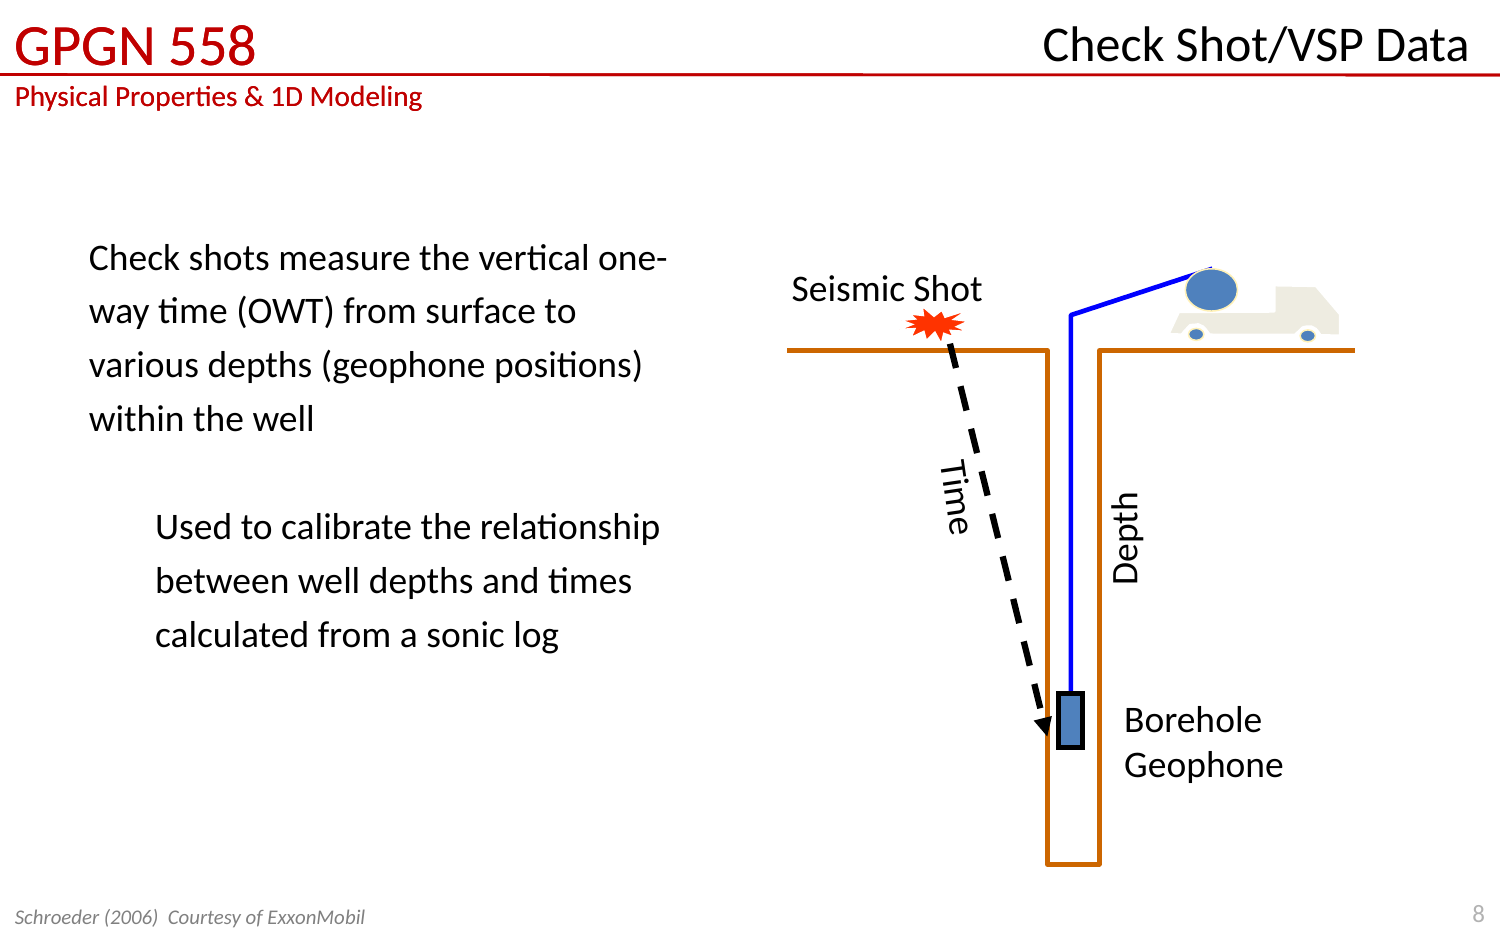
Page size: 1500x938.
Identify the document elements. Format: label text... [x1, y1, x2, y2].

text_box [1100, 601, 1107, 621]
text_box [1070, 285, 1168, 350]
text_box [1038, 722, 1051, 737]
text_box Time [923, 441, 1009, 628]
text_box [786, 350, 1355, 865]
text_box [1167, 268, 1341, 343]
slide_number 8 [1149, 887, 1500, 938]
text_box Schroeder (2006) Courtesy of ExxonMobil [0, 896, 638, 937]
text_box Seismic Shot [750, 256, 1025, 316]
text_box Depth [1092, 422, 1153, 601]
text_box Borehole Geophone [1109, 687, 1385, 792]
text_box [899, 306, 969, 344]
text_box Check shots measure the vertical one-way time (OWT) from surface to various depths (geophone positions) within the well Used to calibrate the relationship between well depths and times calculated from a sonic log [74, 216, 700, 663]
title Check Shot/VSP Data [612, 3, 1500, 80]
text_box [1100, 351, 1187, 455]
